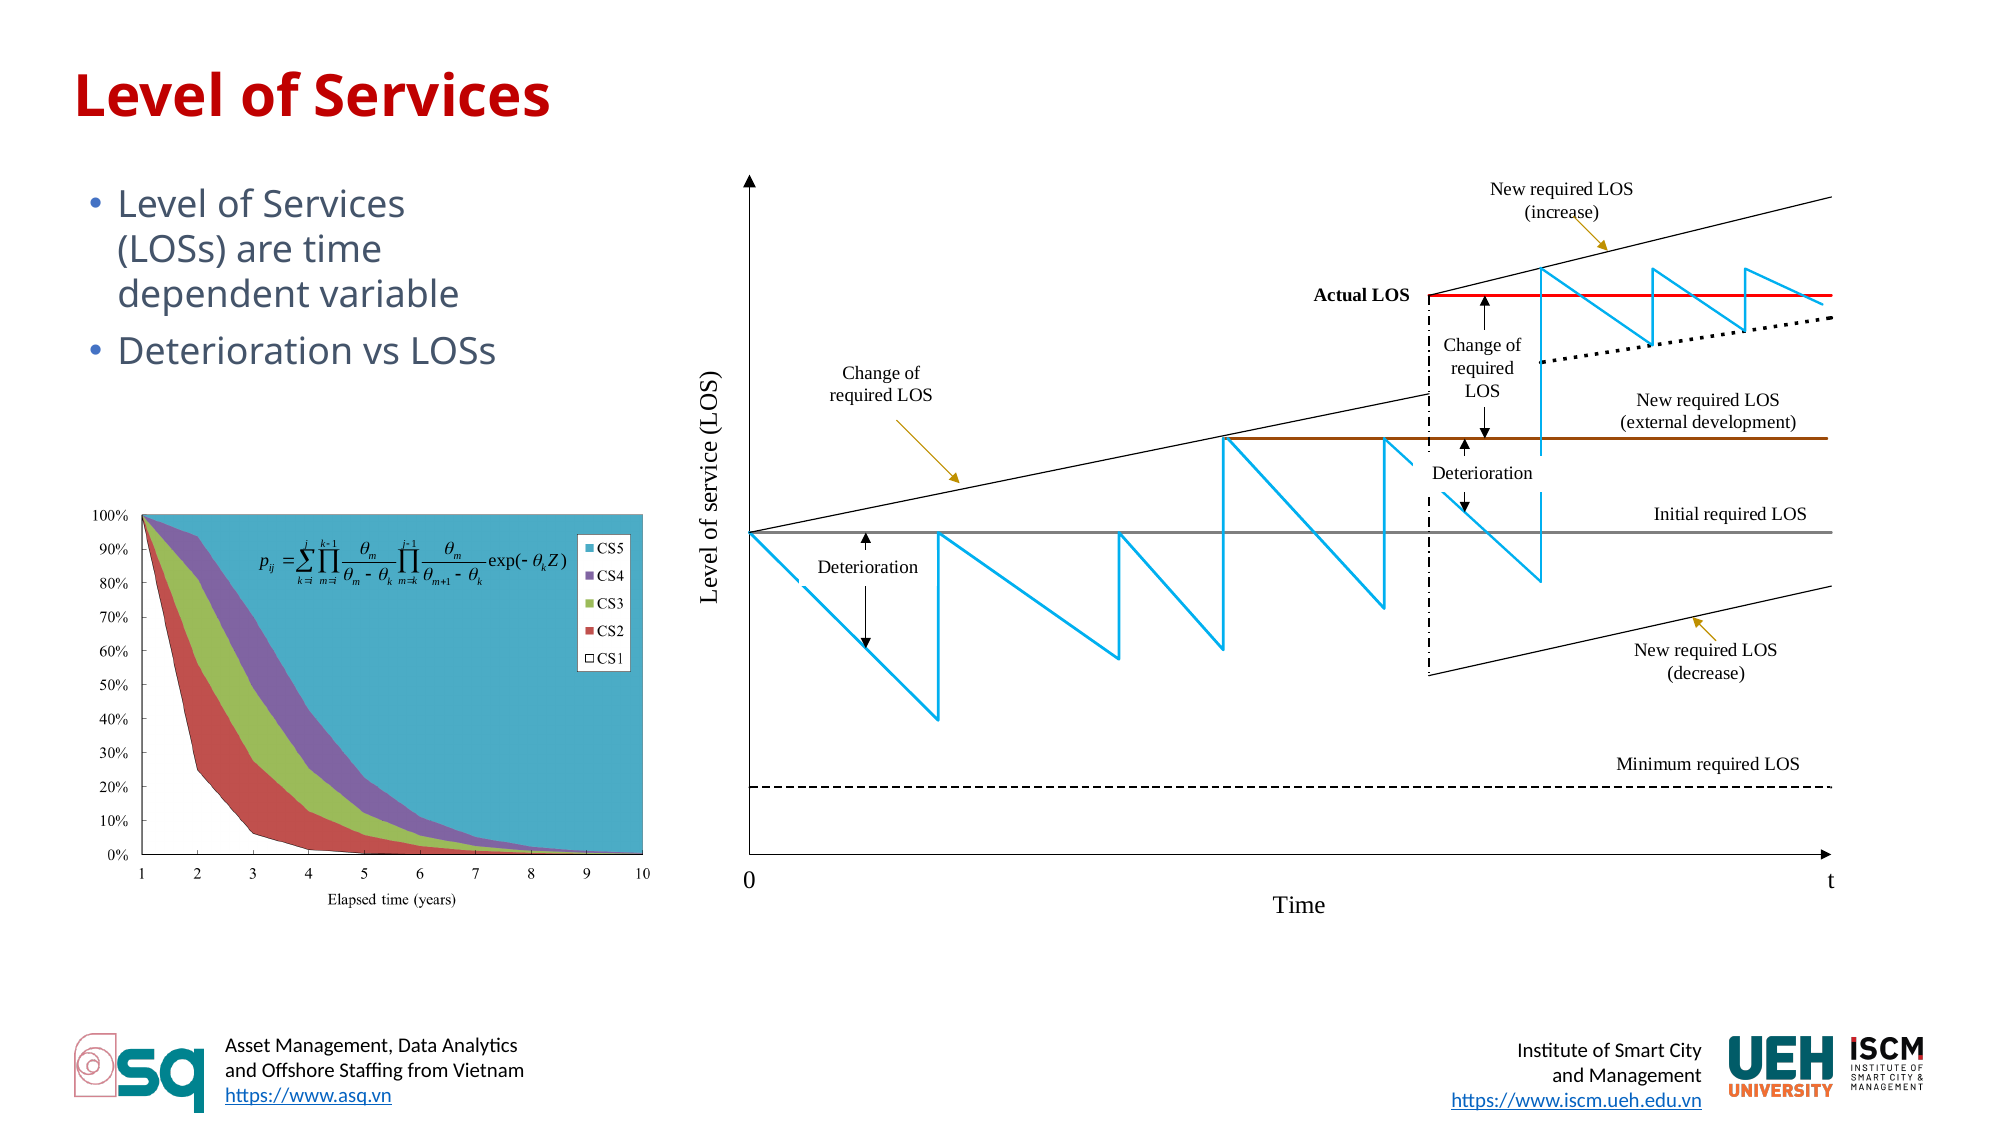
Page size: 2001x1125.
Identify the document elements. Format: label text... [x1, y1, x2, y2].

picture [686, 172, 1848, 933]
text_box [256, 537, 569, 588]
text_box Level of Services (LOSs) are time dependent variable Deterioration vs LOSs [74, 172, 524, 380]
text_box Level of Services [58, 48, 1942, 145]
picture [87, 504, 658, 911]
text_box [74, 1024, 1926, 1120]
